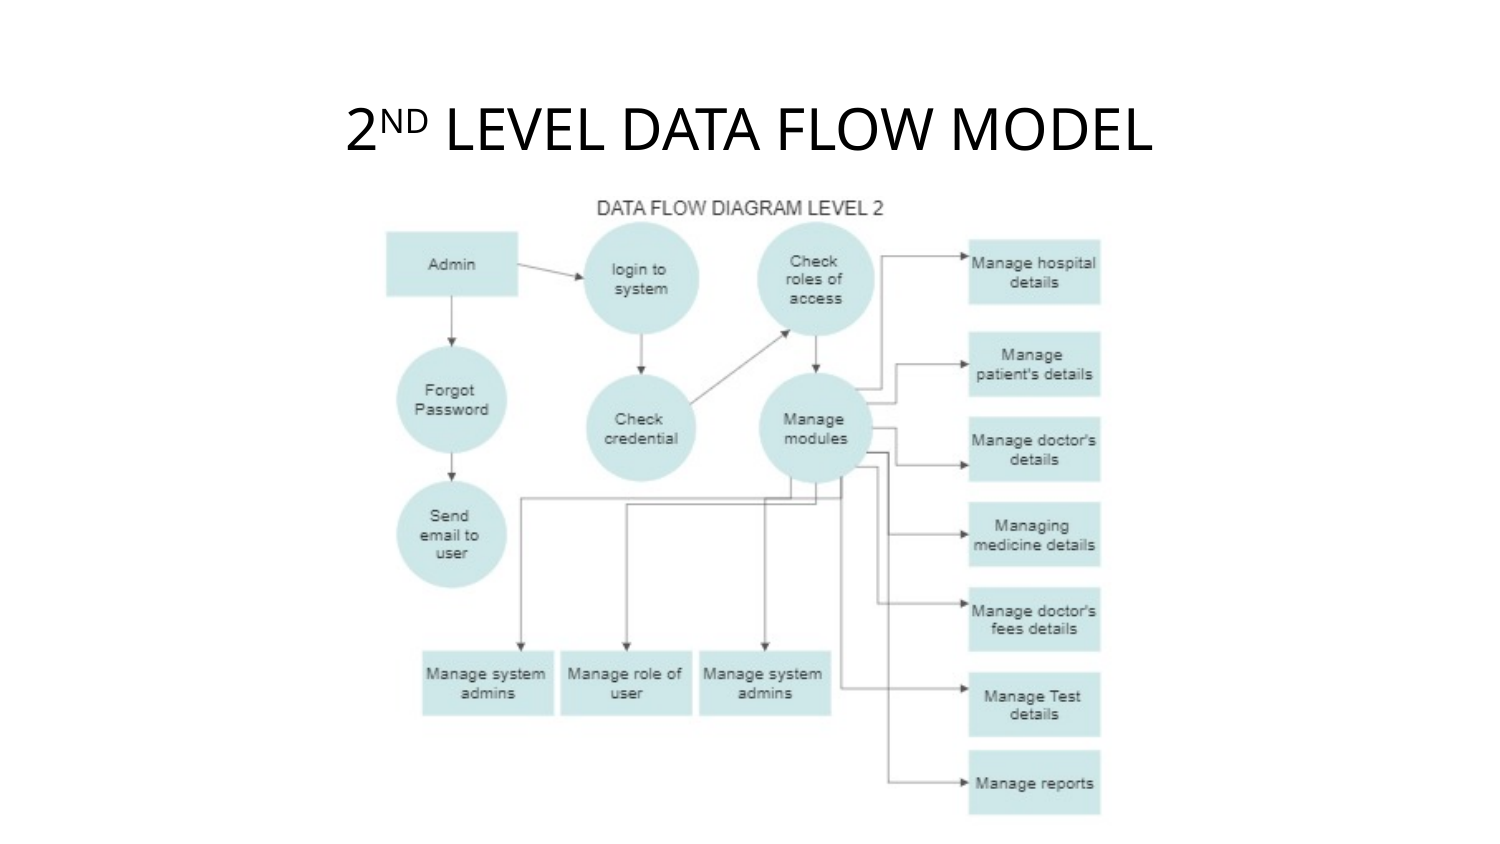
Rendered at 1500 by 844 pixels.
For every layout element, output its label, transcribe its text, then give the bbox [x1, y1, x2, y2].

picture [316, 196, 1184, 826]
title 2ND LEVEL DATA FLOW MODEL [116, 88, 1384, 167]
